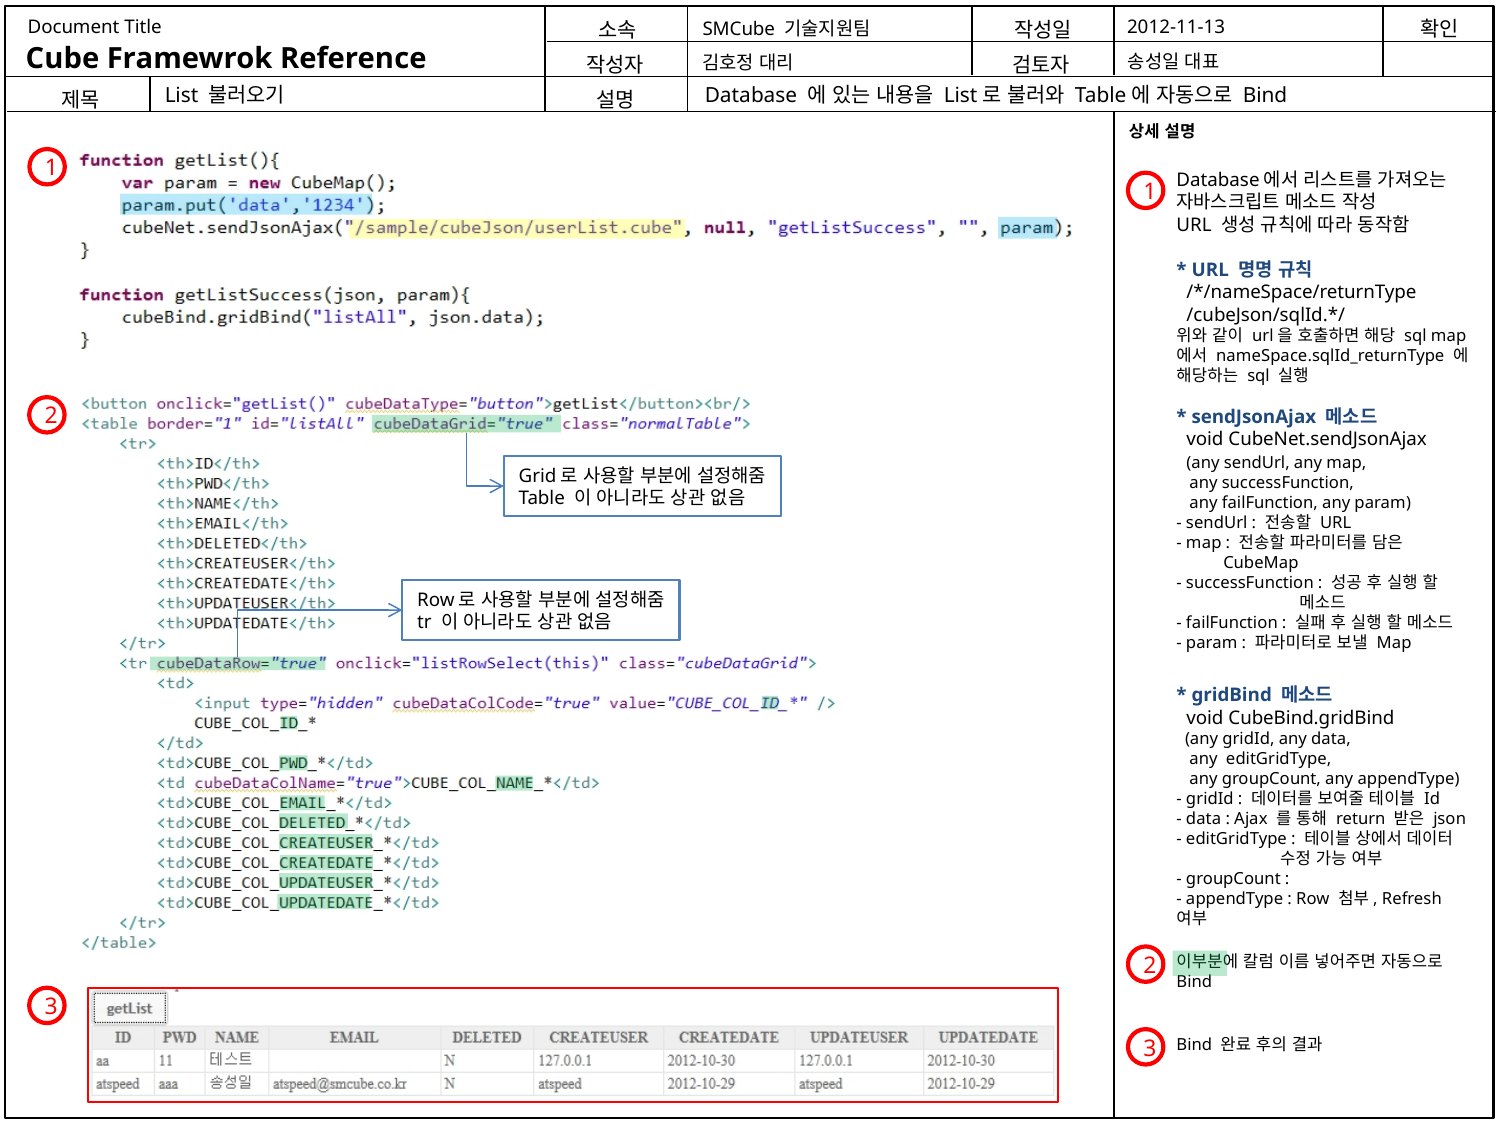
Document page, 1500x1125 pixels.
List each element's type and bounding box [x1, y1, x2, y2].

text_box [292, 555, 339, 712]
text_box [5, 5, 1497, 1118]
text_box [453, 444, 509, 475]
